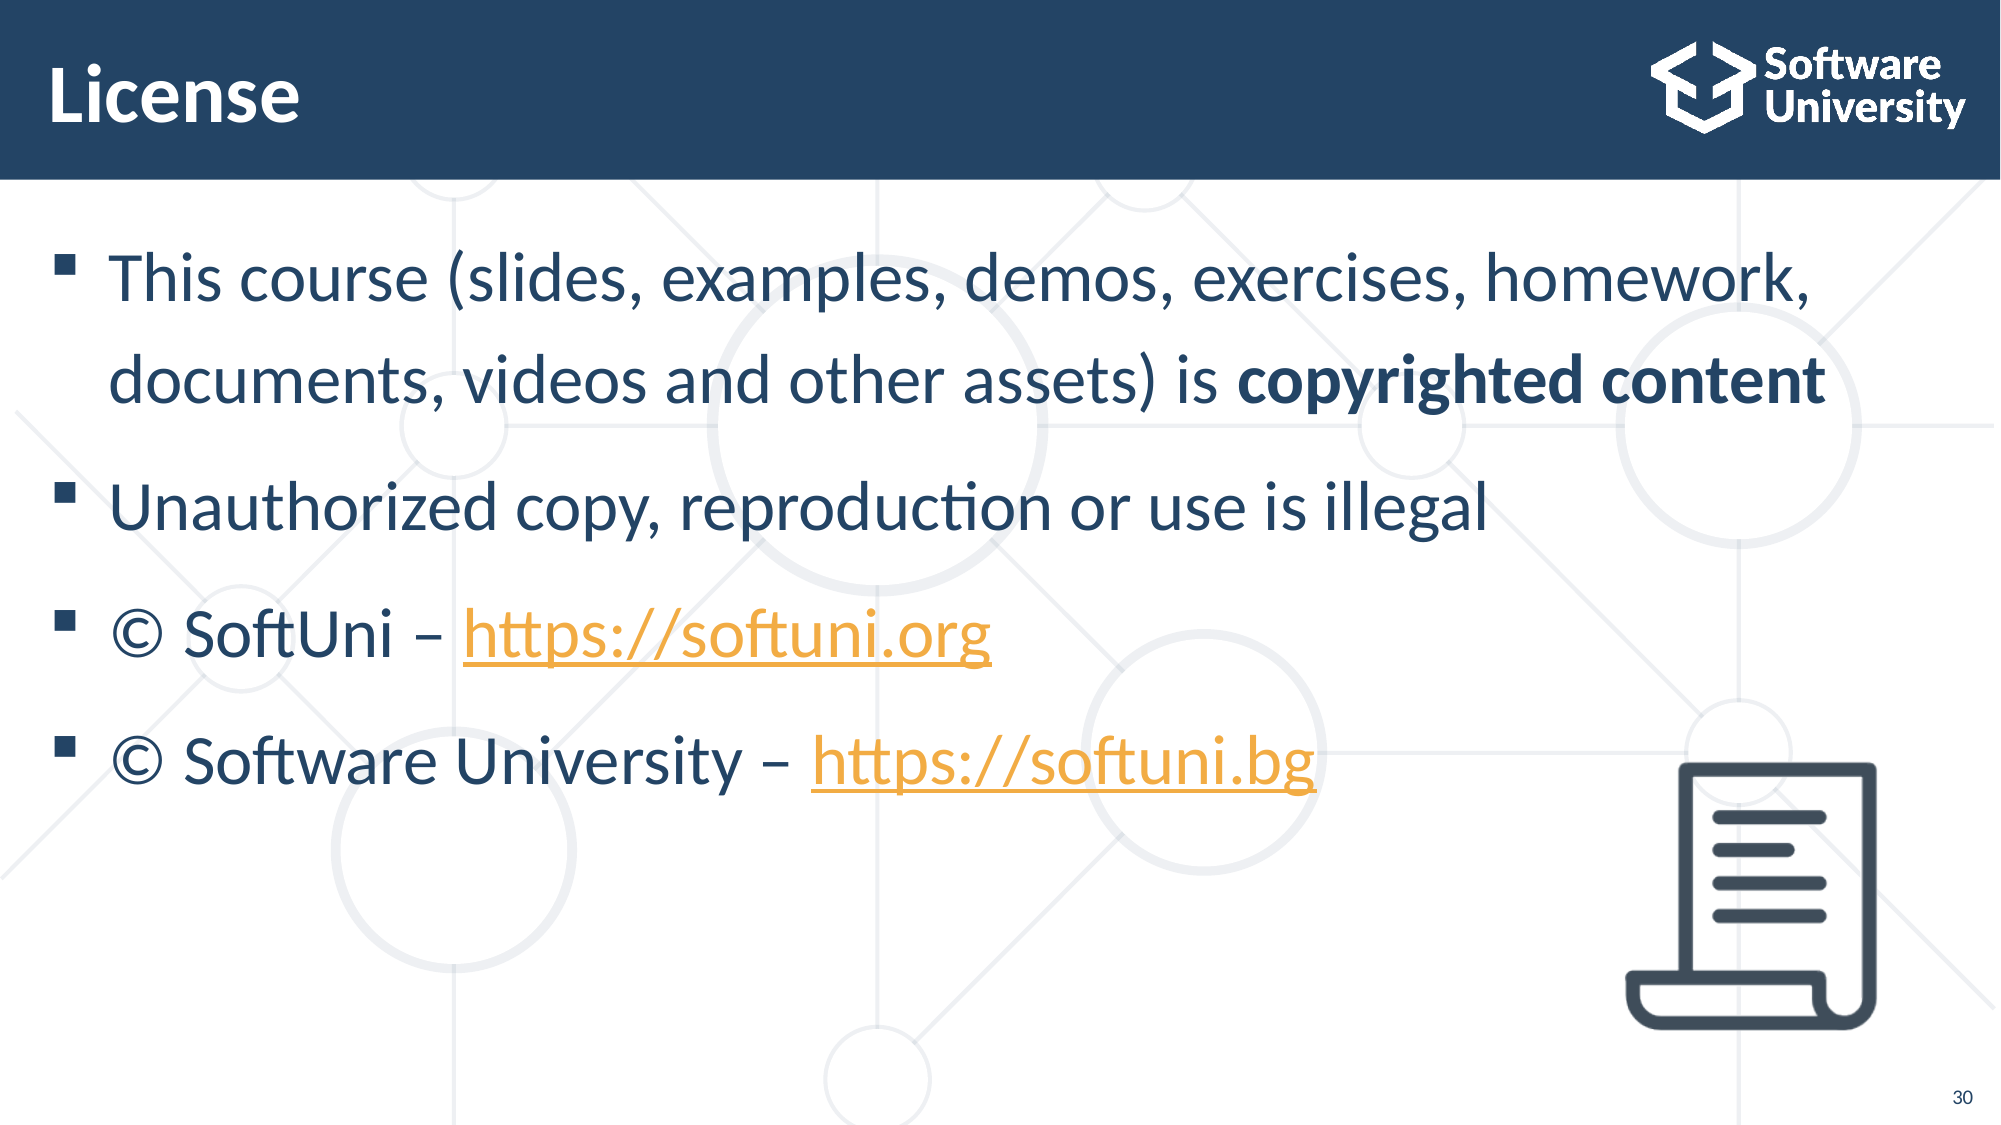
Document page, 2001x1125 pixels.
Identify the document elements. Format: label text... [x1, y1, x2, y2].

slide_number 30 [1927, 1067, 1989, 1117]
picture [1651, 41, 1966, 134]
title License [31, 16, 1625, 162]
list This course (slides, examples, demos, exercises, homework, documents, videos and other assets) is copyrighted content Unauthorized copy, reproduction or use is illegal © SoftUni – https://softuni.org © Software University – https://softuni.bg [31, 208, 1970, 1104]
picture [1598, 728, 1916, 1065]
